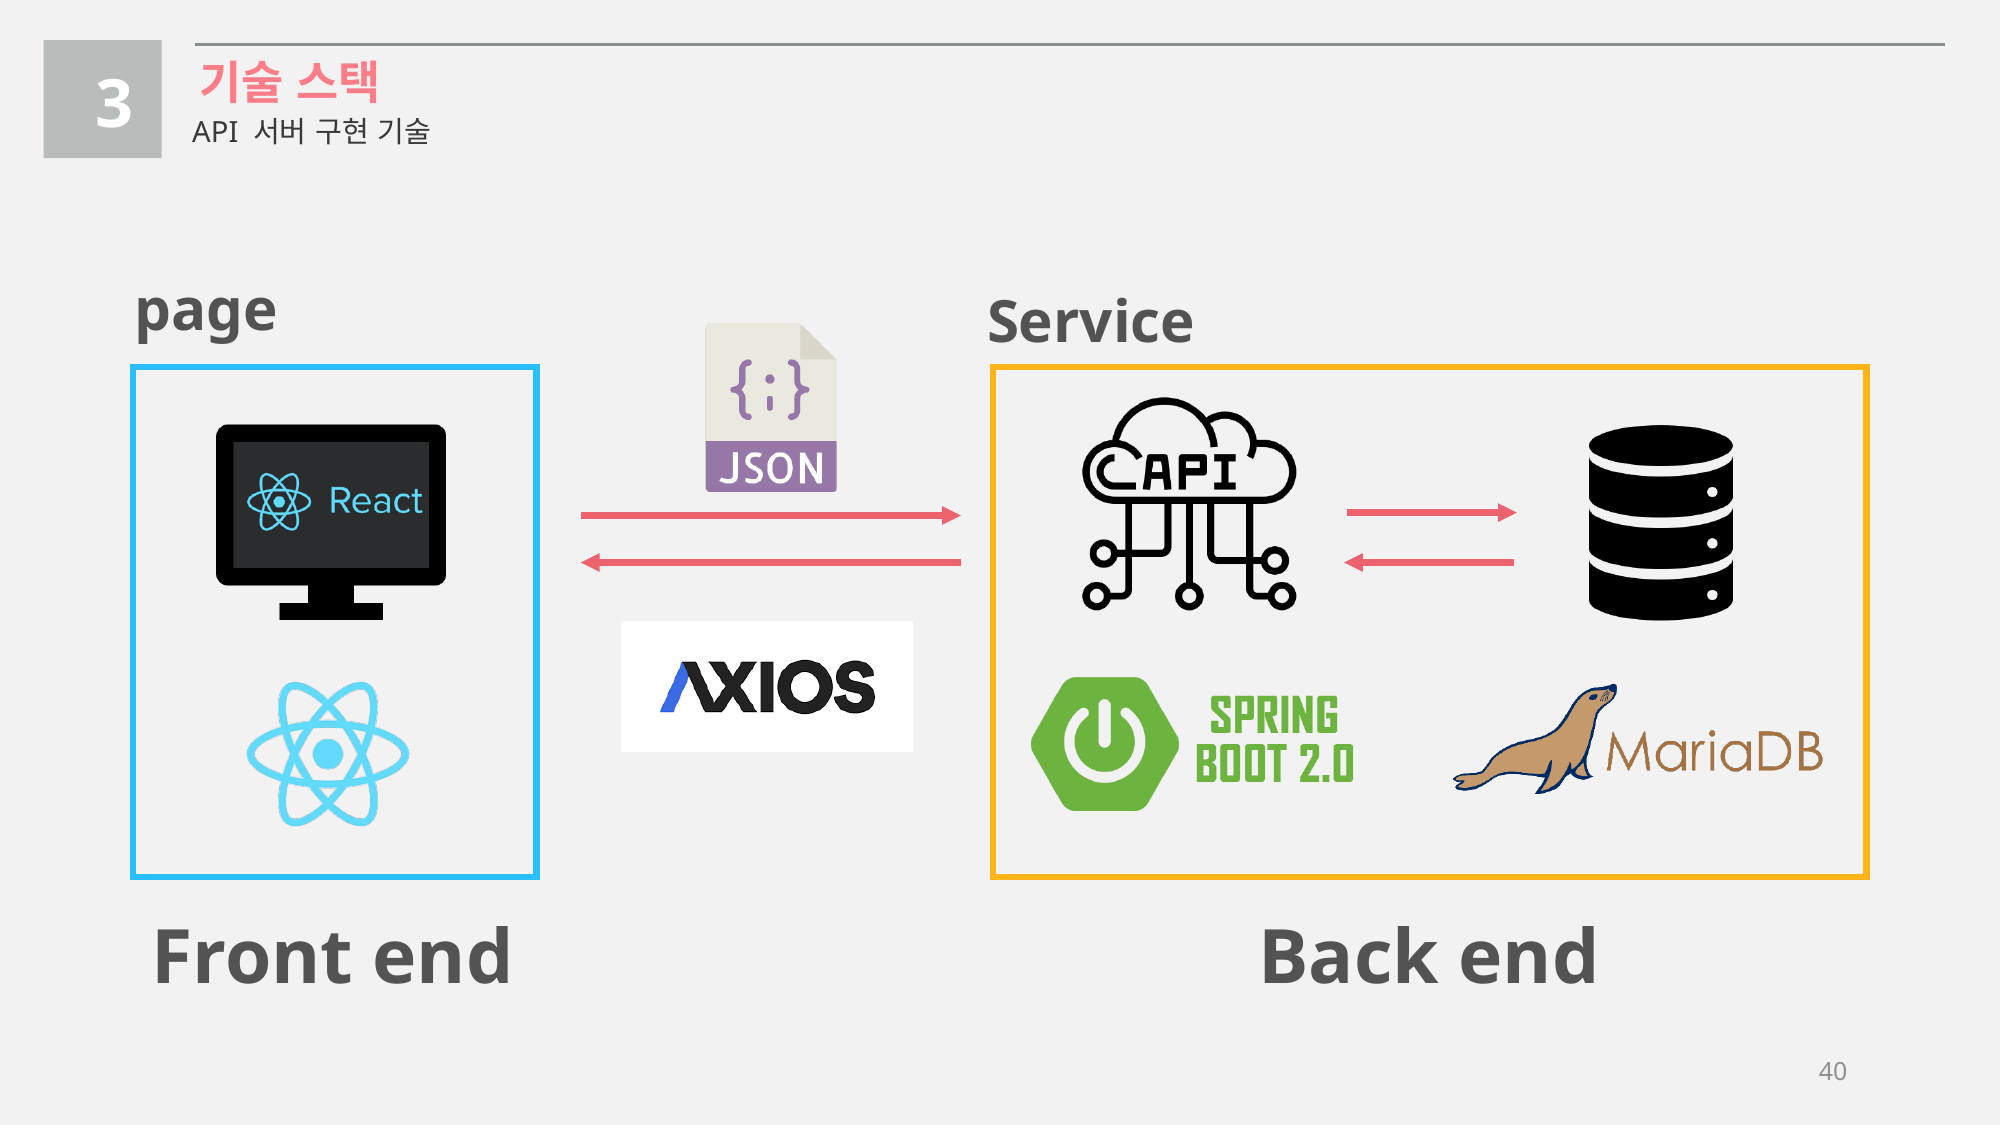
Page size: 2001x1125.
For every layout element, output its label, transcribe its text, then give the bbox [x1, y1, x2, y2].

picture [1075, 390, 1303, 617]
picture [686, 323, 856, 493]
picture [621, 621, 913, 752]
text_box Front end [101, 901, 564, 1006]
slide_number 40 [1412, 1042, 1863, 1103]
text_box 3 [87, 52, 116, 148]
text_box API 서버 구현 기술 [177, 105, 447, 156]
picture [1448, 679, 1827, 798]
picture [189, 384, 469, 853]
text_box Back end [1198, 901, 1661, 1006]
picture [1536, 399, 1784, 646]
text_box Service [960, 276, 1222, 362]
text_box 기술 스택 [184, 46, 395, 105]
picture [1004, 669, 1374, 817]
text_box [992, 366, 1868, 878]
text_box page [91, 264, 320, 350]
text_box [132, 366, 538, 878]
text_box [43, 40, 162, 159]
